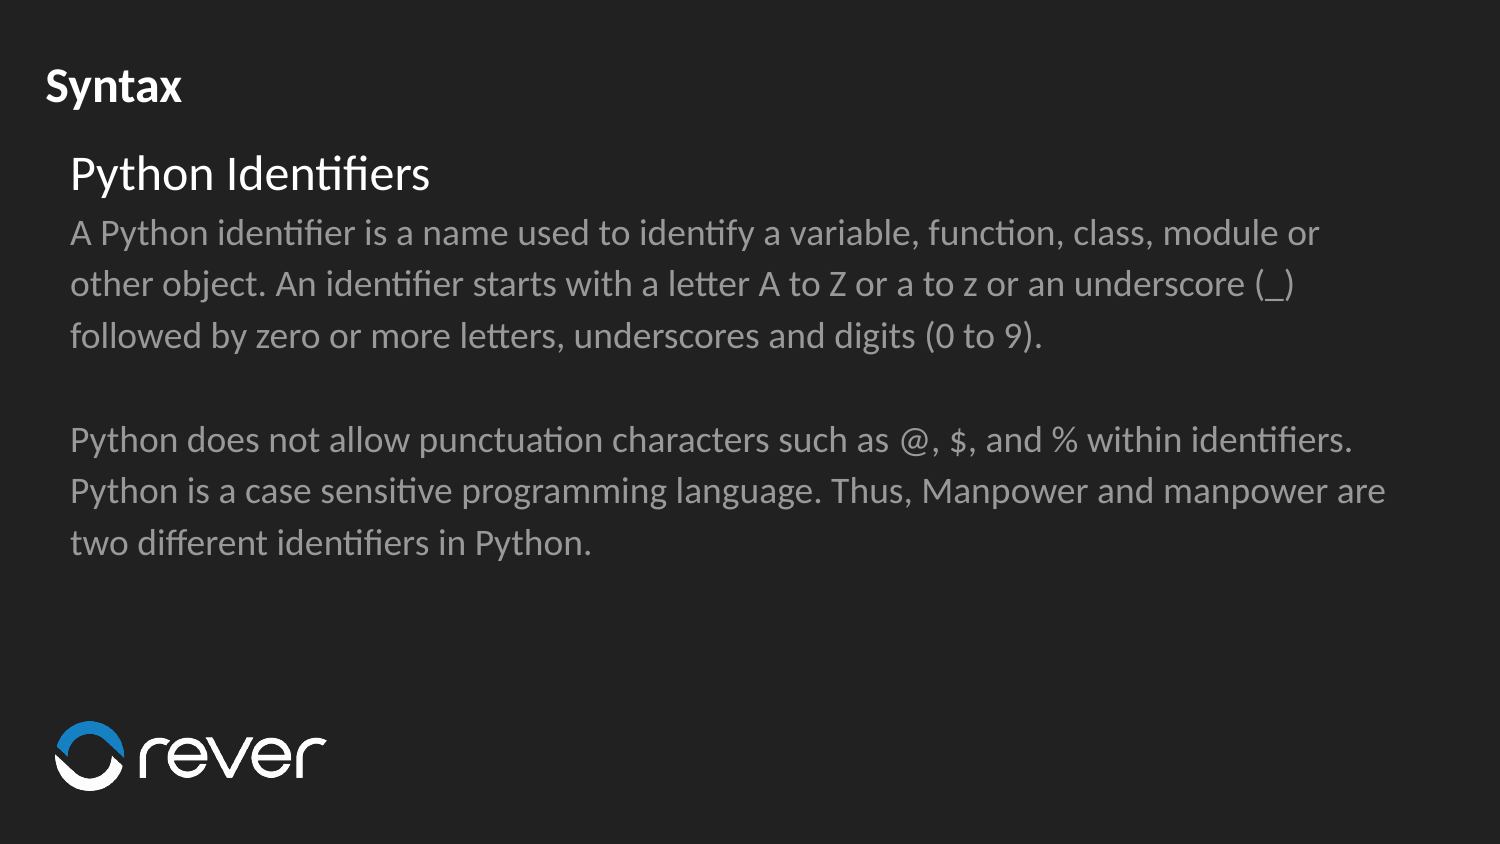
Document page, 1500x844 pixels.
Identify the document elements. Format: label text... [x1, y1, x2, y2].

text_box Syntax [30, 37, 1015, 153]
list Python Identifiers A Python identifier is a name used to identify a variable, function, class, module or other object. An identifier starts with a letter A to Z or a to z or an underscore (_) followed by zero or more letters, underscores and digits (0 to 9). Python does not allow punctuation characters such as @, $, and % within identifiers. Python is a case sensitive programming language. Thus, Manpower and manpower are two different identifiers in Python. [55, 116, 1421, 710]
picture [54, 721, 327, 791]
